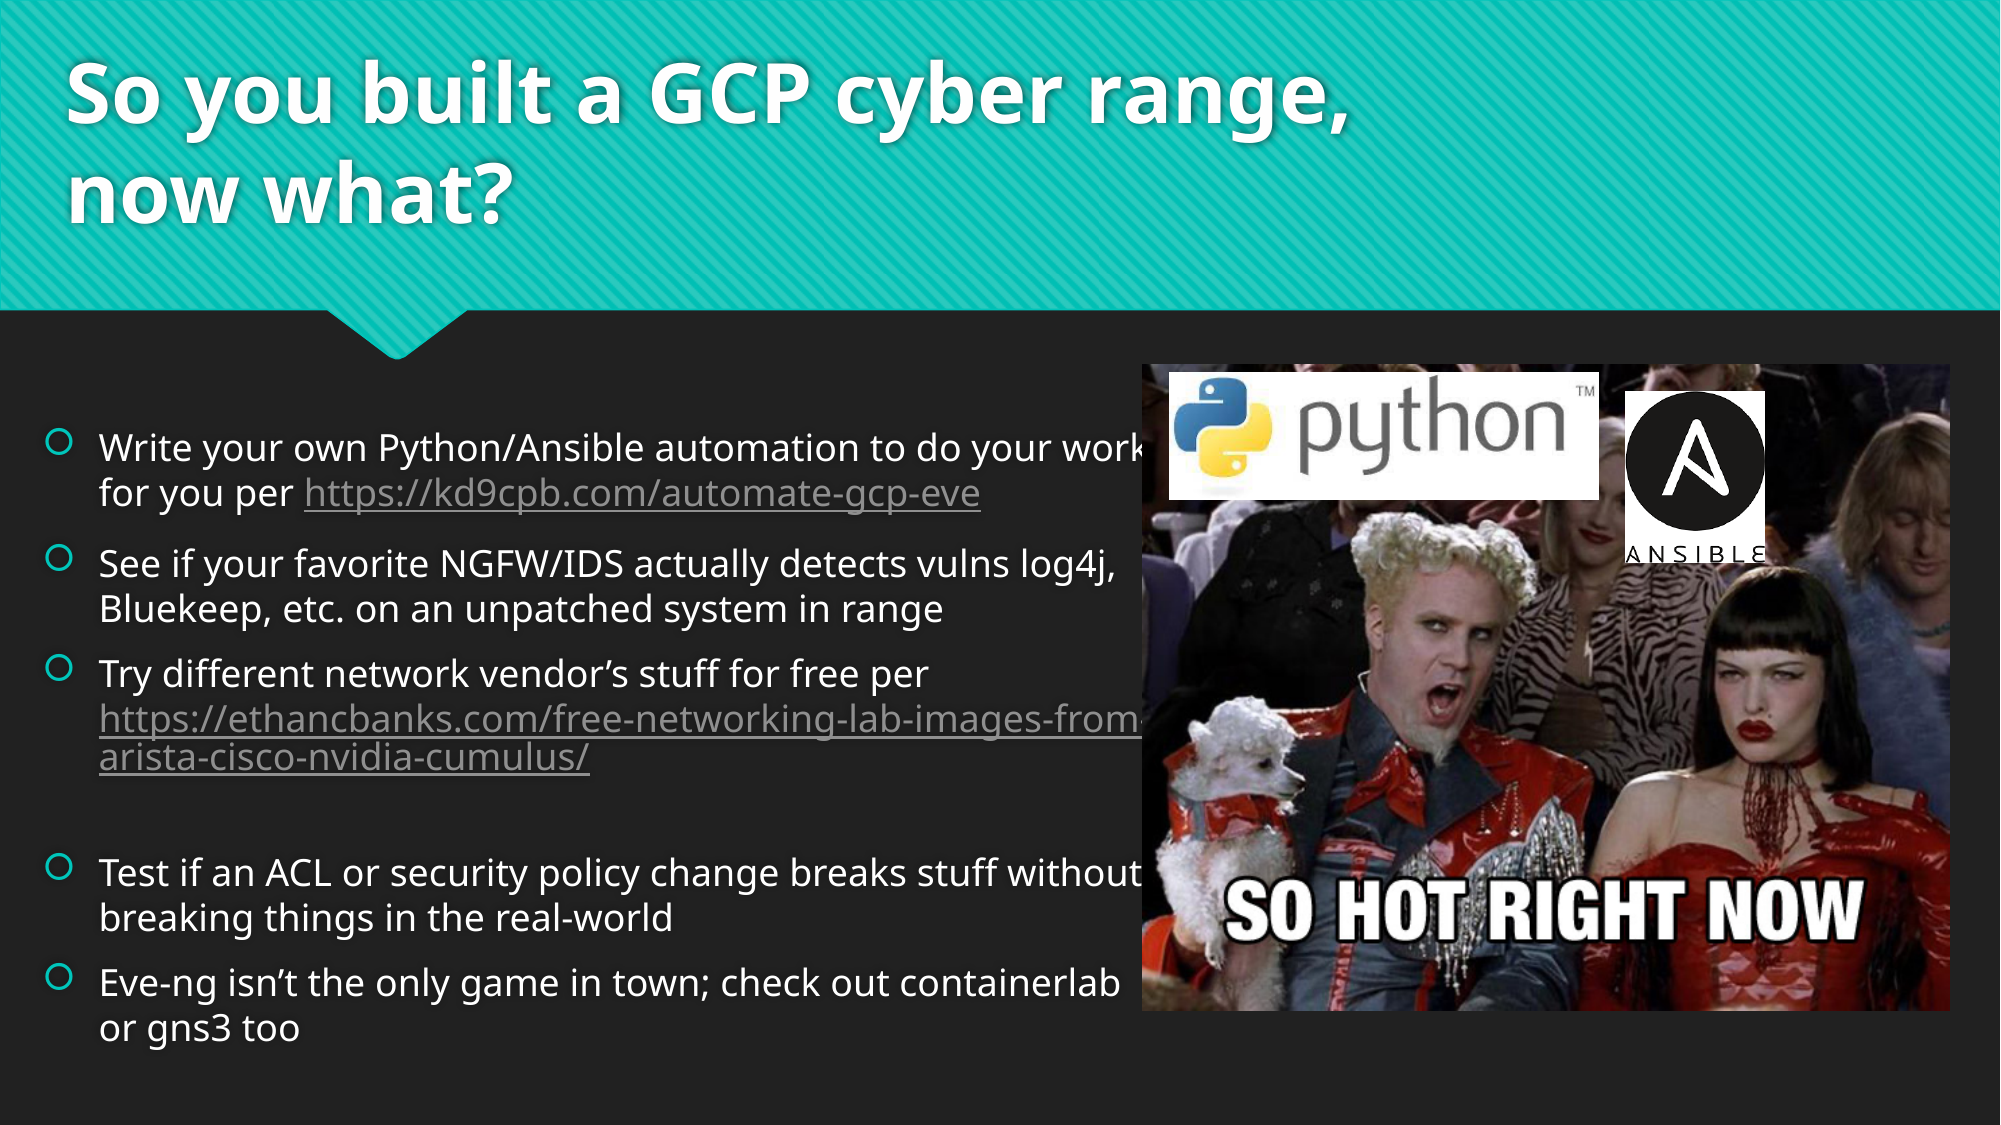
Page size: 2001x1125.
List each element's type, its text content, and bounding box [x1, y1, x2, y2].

list Write your own Python/Ansible automation to do your work for you per https://kd9cpb.com/automate-gcp-eve See if your favorite NGFW/IDS actually detects vulns log4j, Bluekeep, etc. on an unpatched system in range Try different network vendor’s stuff for free per https://ethancbanks.com/free-networking-lab-images-from-arista-cisco-nvidia-cumulus/ Test if an ACL or security policy change breaks stuff without breaking things in the real-world Eve-ng isn’t the only game in town; check out containerlab or gns3 too [27, 351, 1170, 1024]
picture [1141, 364, 1951, 1012]
title So you built a GCP cyber range, now what? [50, 88, 1868, 248]
